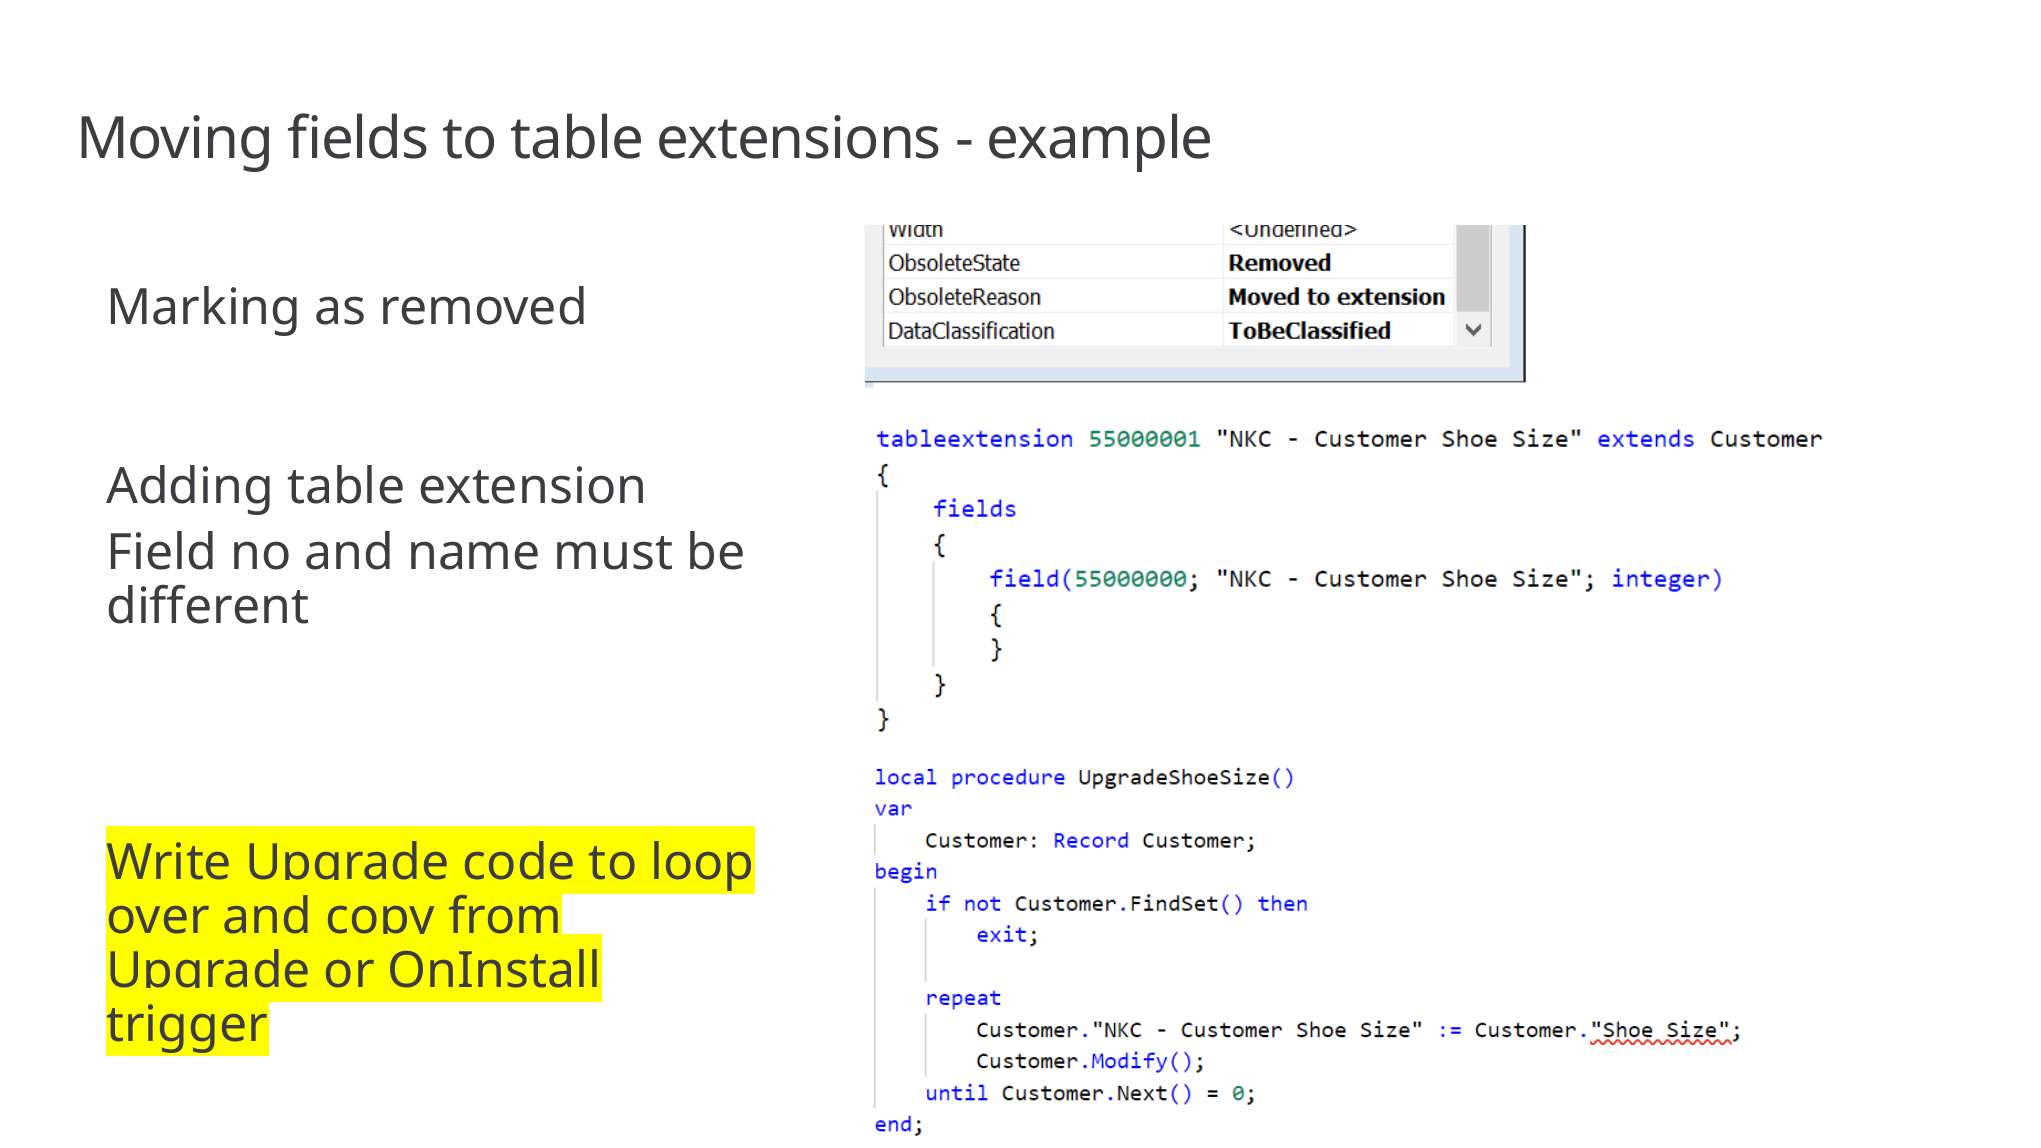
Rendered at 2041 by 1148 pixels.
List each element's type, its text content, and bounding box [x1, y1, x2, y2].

title Moving fields to table extensions - example [76, 103, 1969, 172]
picture [864, 225, 1526, 388]
text_box Adding table extension Field no and name must be different [76, 436, 805, 659]
picture [854, 759, 1755, 1148]
text_box Marking as removed [76, 257, 805, 360]
picture [864, 415, 1859, 744]
text_box Write Upgrade code to loop over and copy from Upgrade or OnInstall trigger [76, 812, 805, 1076]
